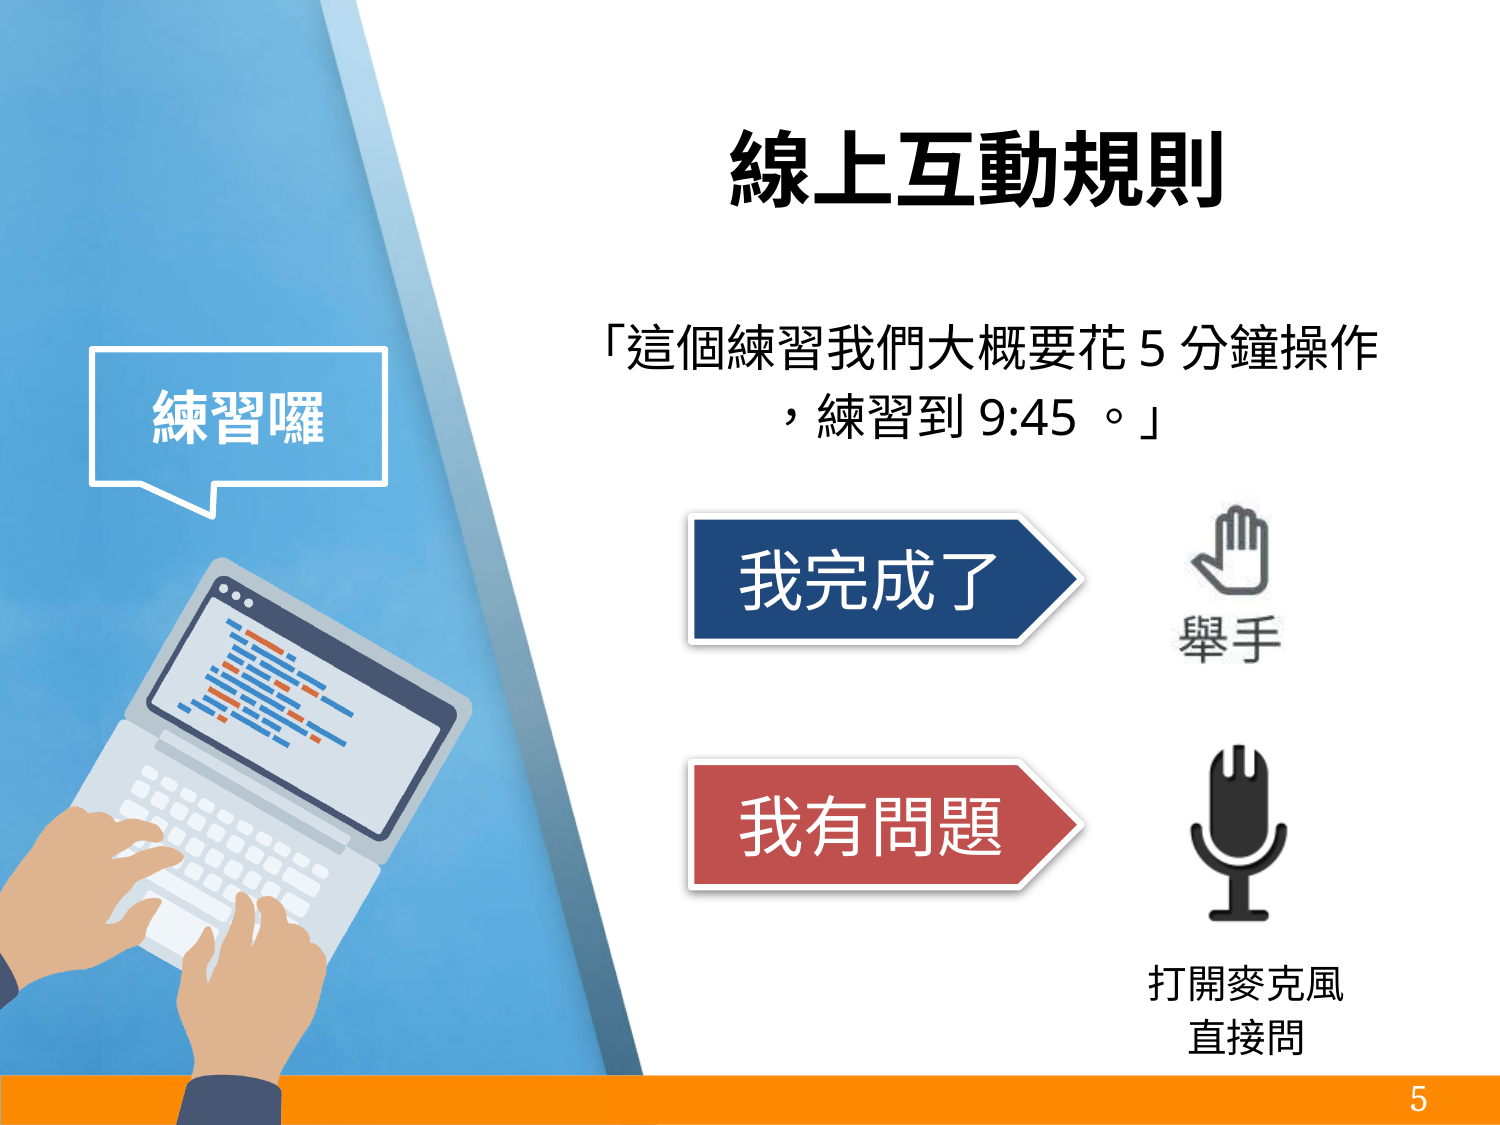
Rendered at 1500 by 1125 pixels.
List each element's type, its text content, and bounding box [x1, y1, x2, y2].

slide_number ‹#› [1350, 1074, 1488, 1118]
picture [1059, 438, 1423, 937]
text_box 打開麥克風 直接問 [1081, 973, 1412, 1040]
picture [0, 0, 1500, 1125]
list 「這個練習我們大概要花5分鐘操作 ，練習到9:45。」 [534, 292, 1422, 1066]
text_box 我完成了 [691, 516, 1054, 642]
text_box 我有問題 [691, 762, 1082, 888]
title 練習囉 [97, 362, 380, 471]
title 線上互動規則 [534, 27, 1422, 232]
